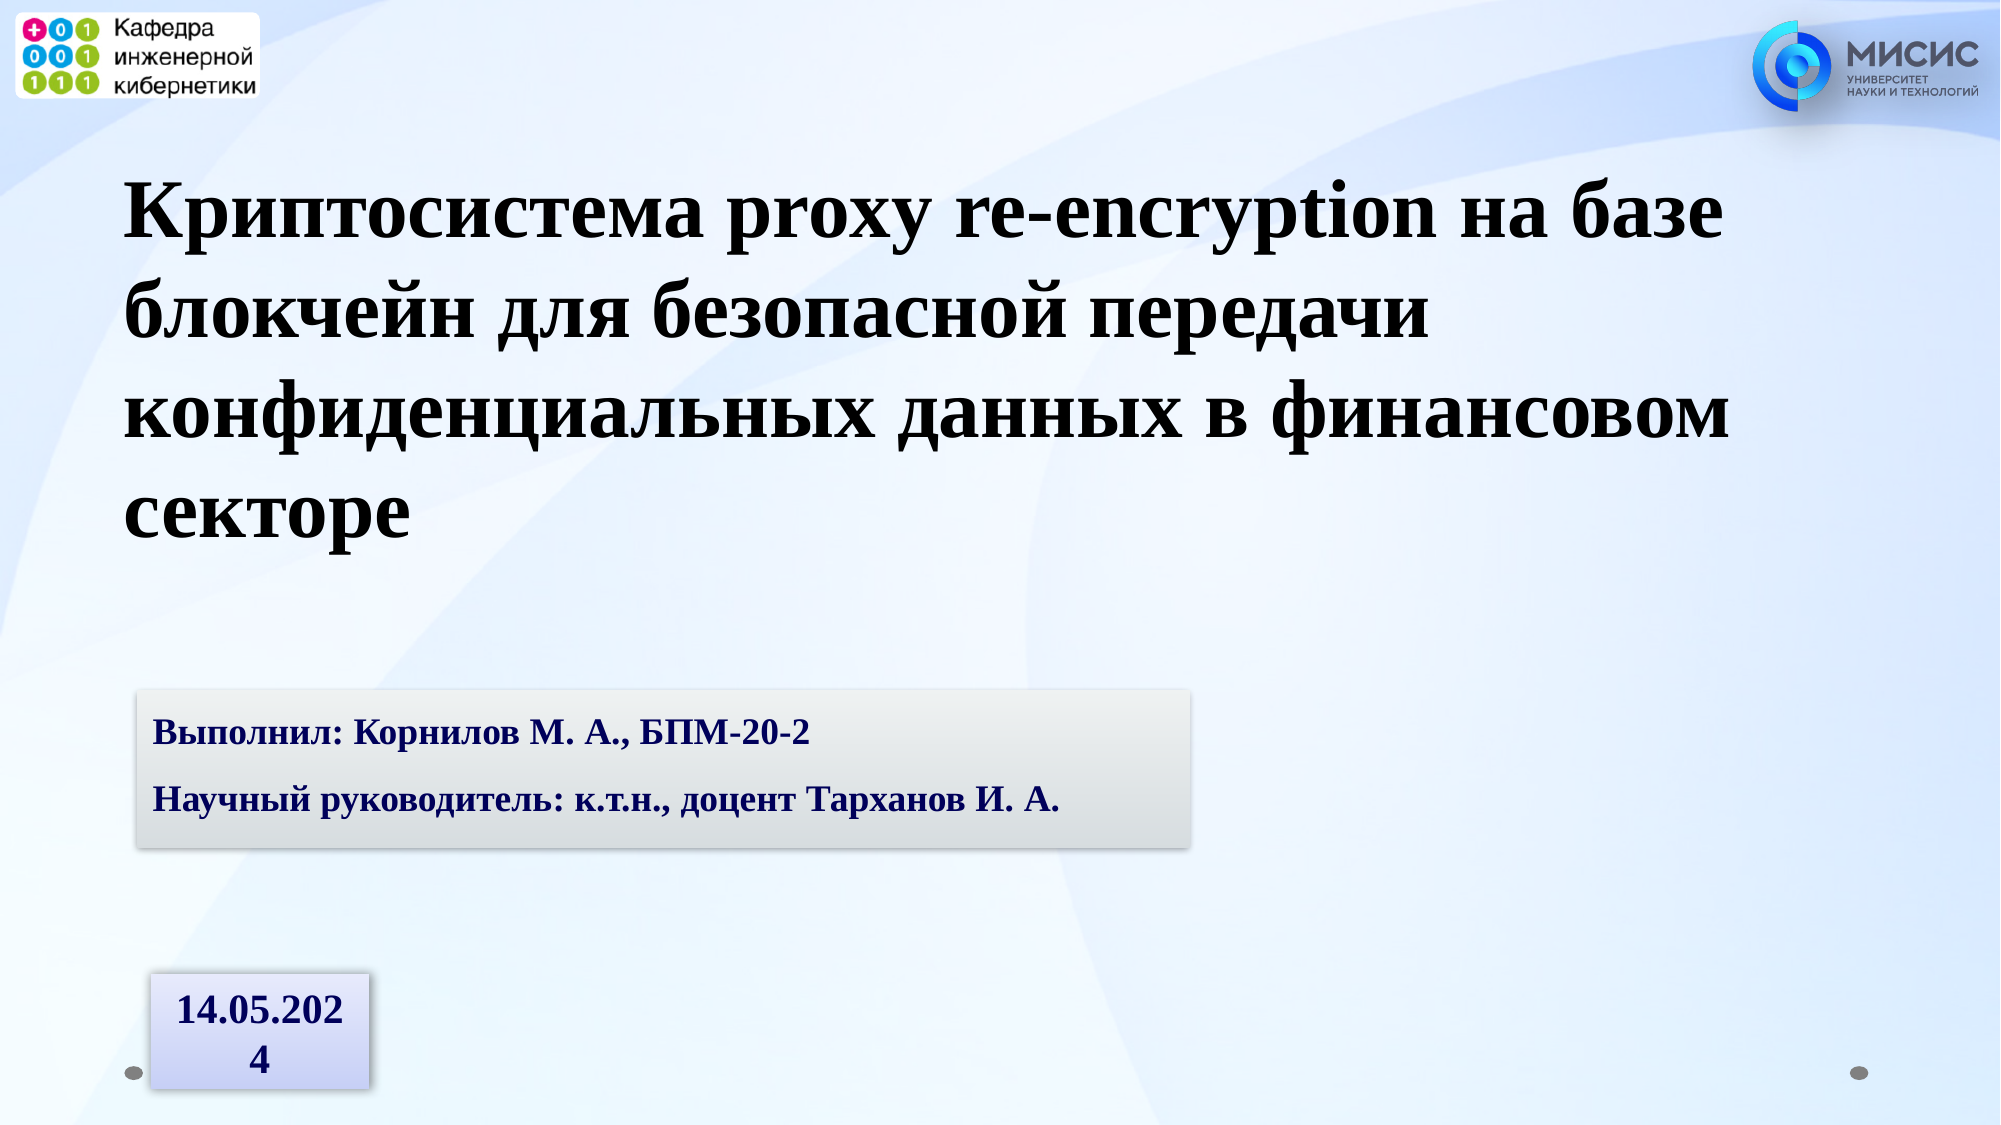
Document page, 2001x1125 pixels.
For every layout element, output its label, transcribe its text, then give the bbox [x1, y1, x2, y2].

subtitle Выполнил: Корнилов М. А., БПМ-20-2 Научный руководитель: к.т.н., доцент Тарханов И. А. [137, 690, 1191, 849]
title Криптосистема proxy re-encryption на базе блокчейн для безопасной передачи конфиденциальных данных в финансовом секторе [78, 17, 1922, 691]
picture [15, 12, 261, 99]
picture [1731, 0, 2000, 133]
text_box 14.05.2024 [150, 973, 370, 1090]
